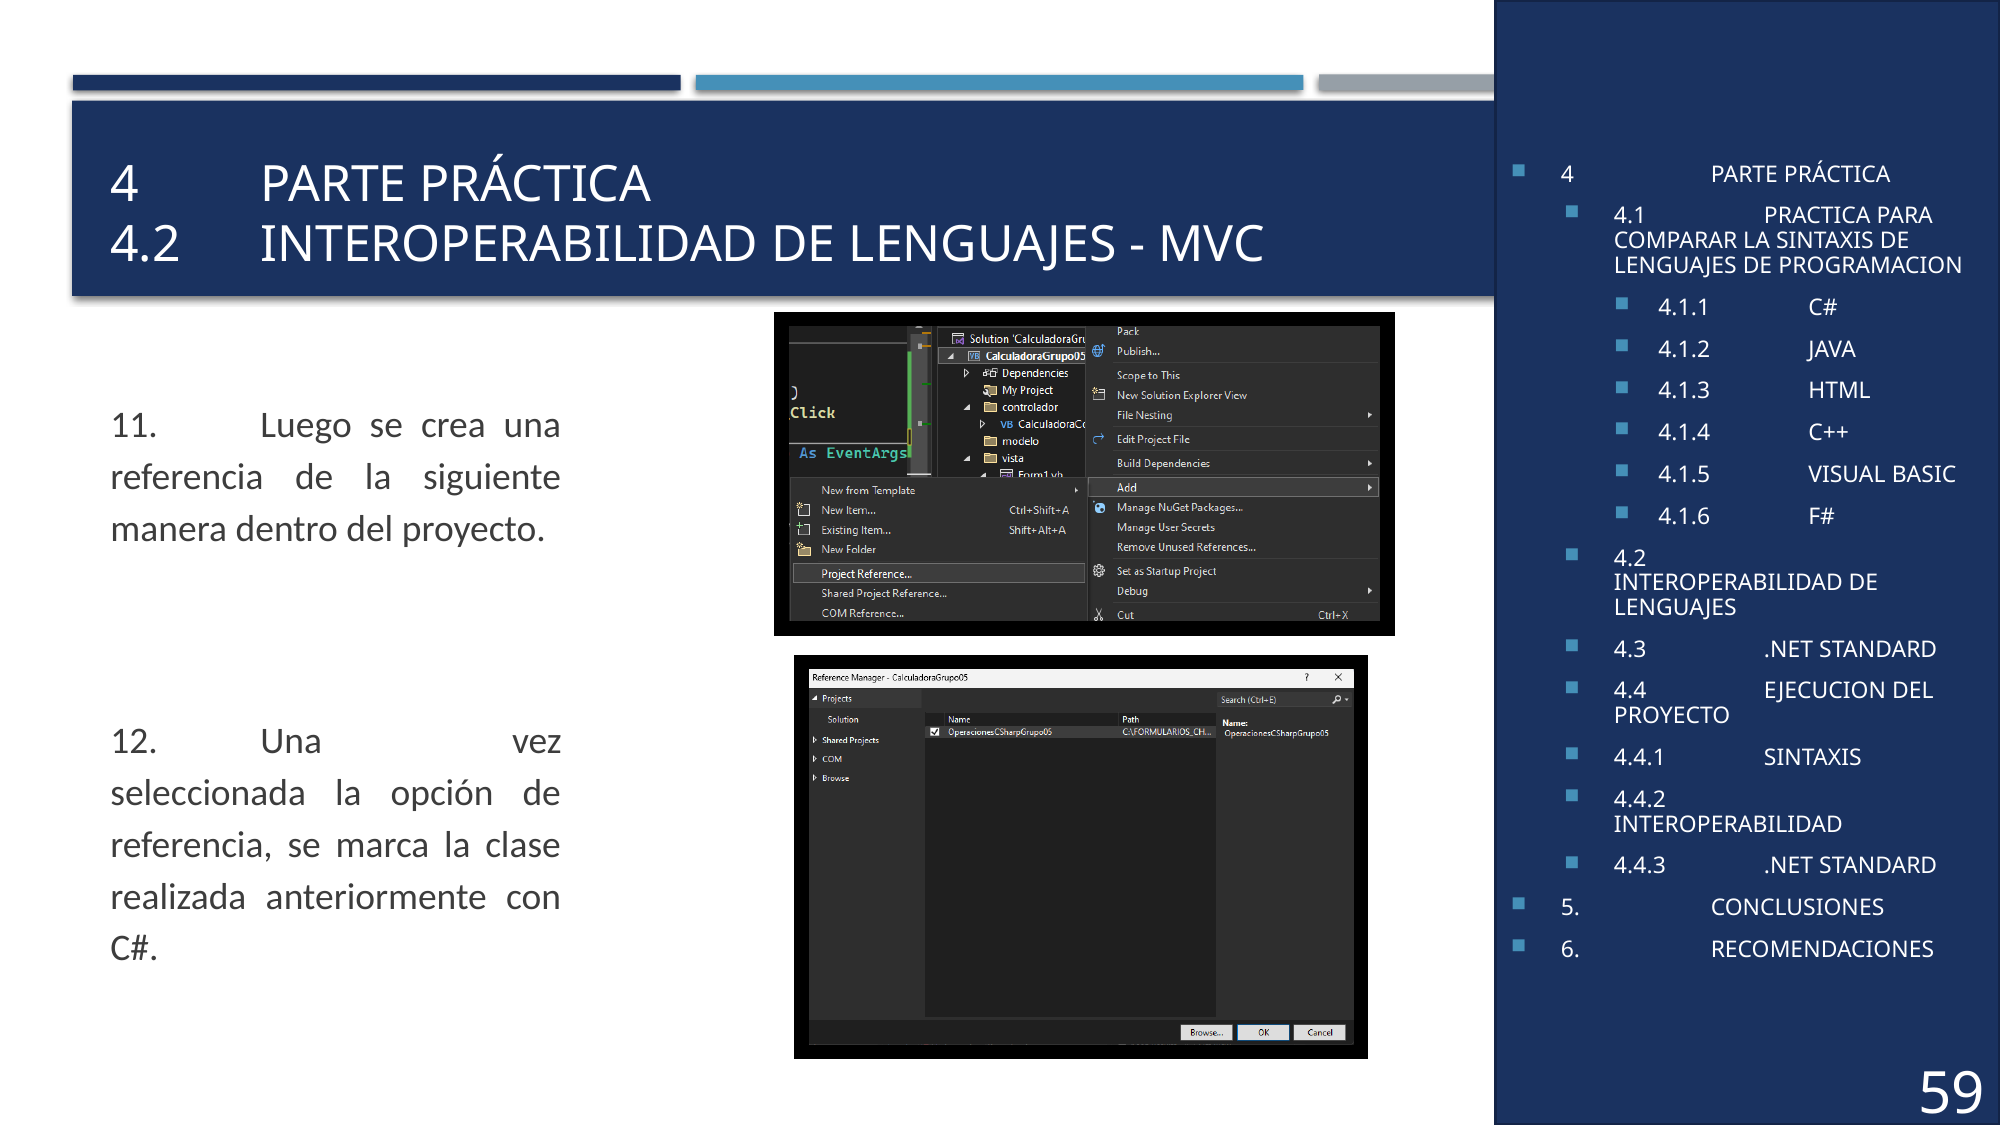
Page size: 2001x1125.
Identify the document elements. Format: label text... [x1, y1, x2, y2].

list 11. Luego se crea una referencia de la siguiente manera dentro del proyecto. [95, 323, 577, 619]
picture [788, 325, 1381, 622]
text_box 4 PARTE PRÁCTICA 4.1 PRACTICA PARA COMPARAR LA SINTAXIS DE LENGUAJES DE PROGRAMACION 4.1.1 C# 4.1.2 JAVA 4.1.3 HTML 4.1.4 C++ 4.1.5 VISUAL BASIC 4.1.6 F# 4.2 INTEROPERABILIDAD DE LENGUAJES 4.3 .NET STANDARD 4.4 EJECUCION DEL PROYECTO 4.4.1 SINTAXIS 4.4.2 INTEROPERABILIDAD 4.4.3 .NET STANDARD 5. CONCLUSIONES 6. RECOMENDACIONES [1494, 0, 2000, 1125]
title 4 Parte práctica 4.2 INTEROPERABILIDAD DE LENGUAJES - mvc [95, 112, 1494, 279]
picture [808, 668, 1355, 1046]
slide_number 59 [1827, 1065, 2000, 1125]
text_box 12. Una vez seleccionada la opción de referencia, se marca la clase realizada anteriormente con C#. [95, 691, 577, 987]
